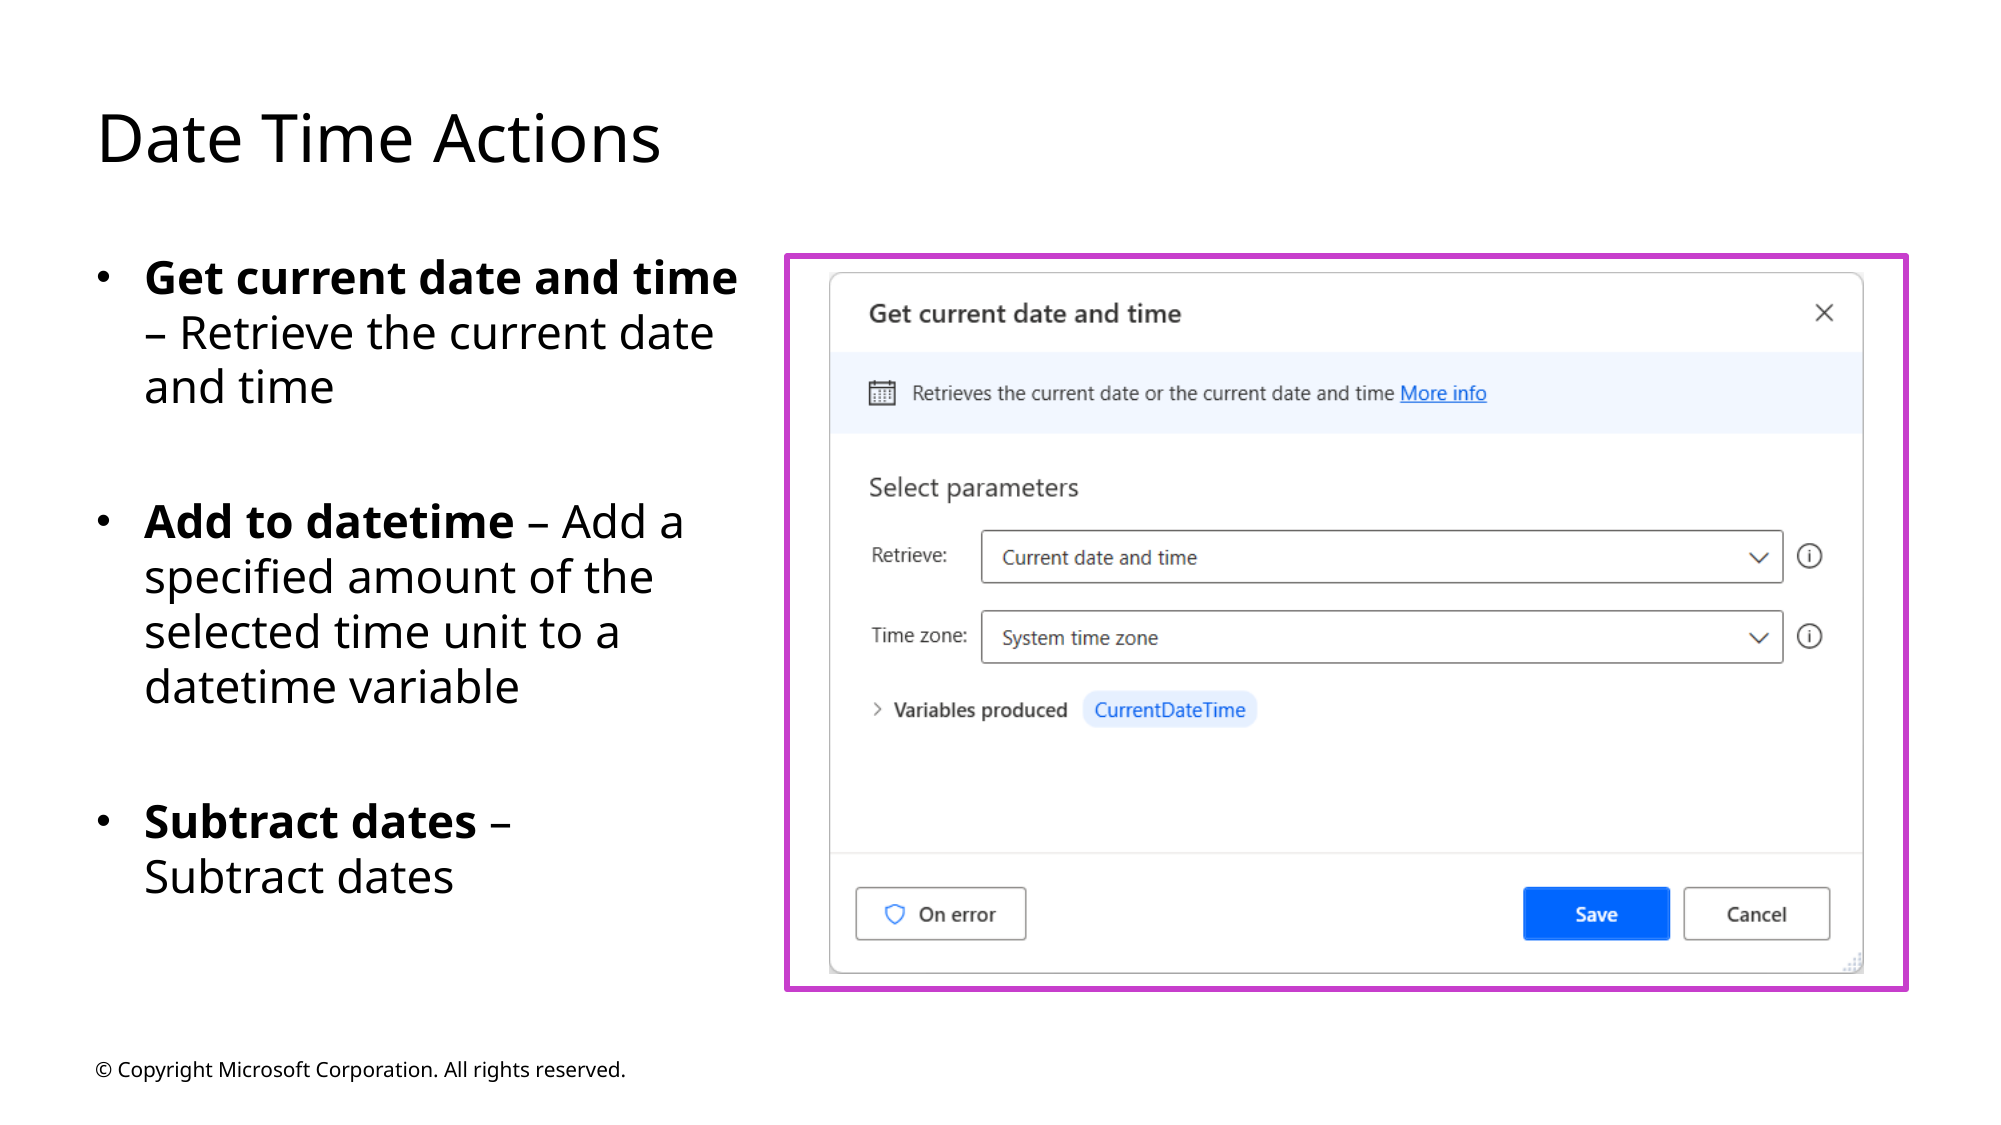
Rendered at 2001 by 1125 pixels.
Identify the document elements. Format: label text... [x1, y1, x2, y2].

picture [790, 259, 1904, 987]
text_box Subtract dates – Subtract dates [96, 792, 757, 903]
text_box Add to datetime – Add a specified amount of the selected time unit to a datetime variable [96, 492, 757, 713]
text_box Get current date and time – Retrieve the current date and time [96, 248, 748, 414]
title Date Time Actions [96, 96, 1909, 177]
